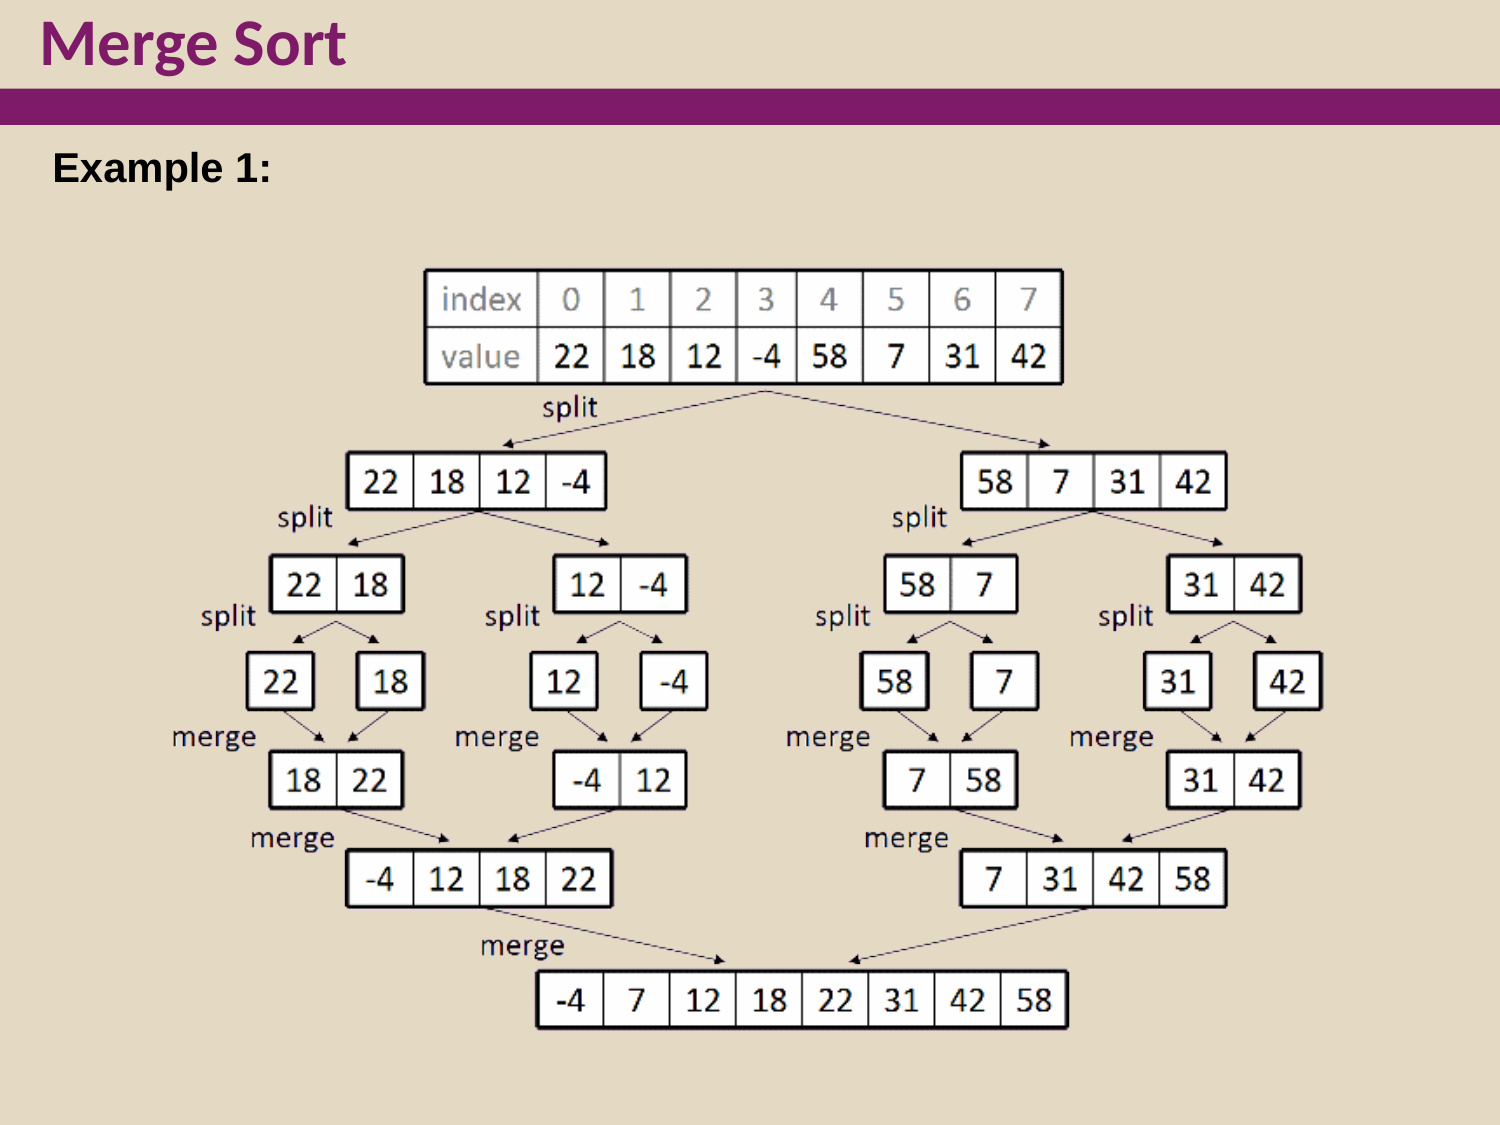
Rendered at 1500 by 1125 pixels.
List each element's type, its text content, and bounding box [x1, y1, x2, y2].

picture [162, 262, 1334, 1038]
text_box Example 1: [37, 133, 1488, 199]
text_box [0, 88, 1500, 125]
text_box Merge Sort [24, 0, 763, 87]
